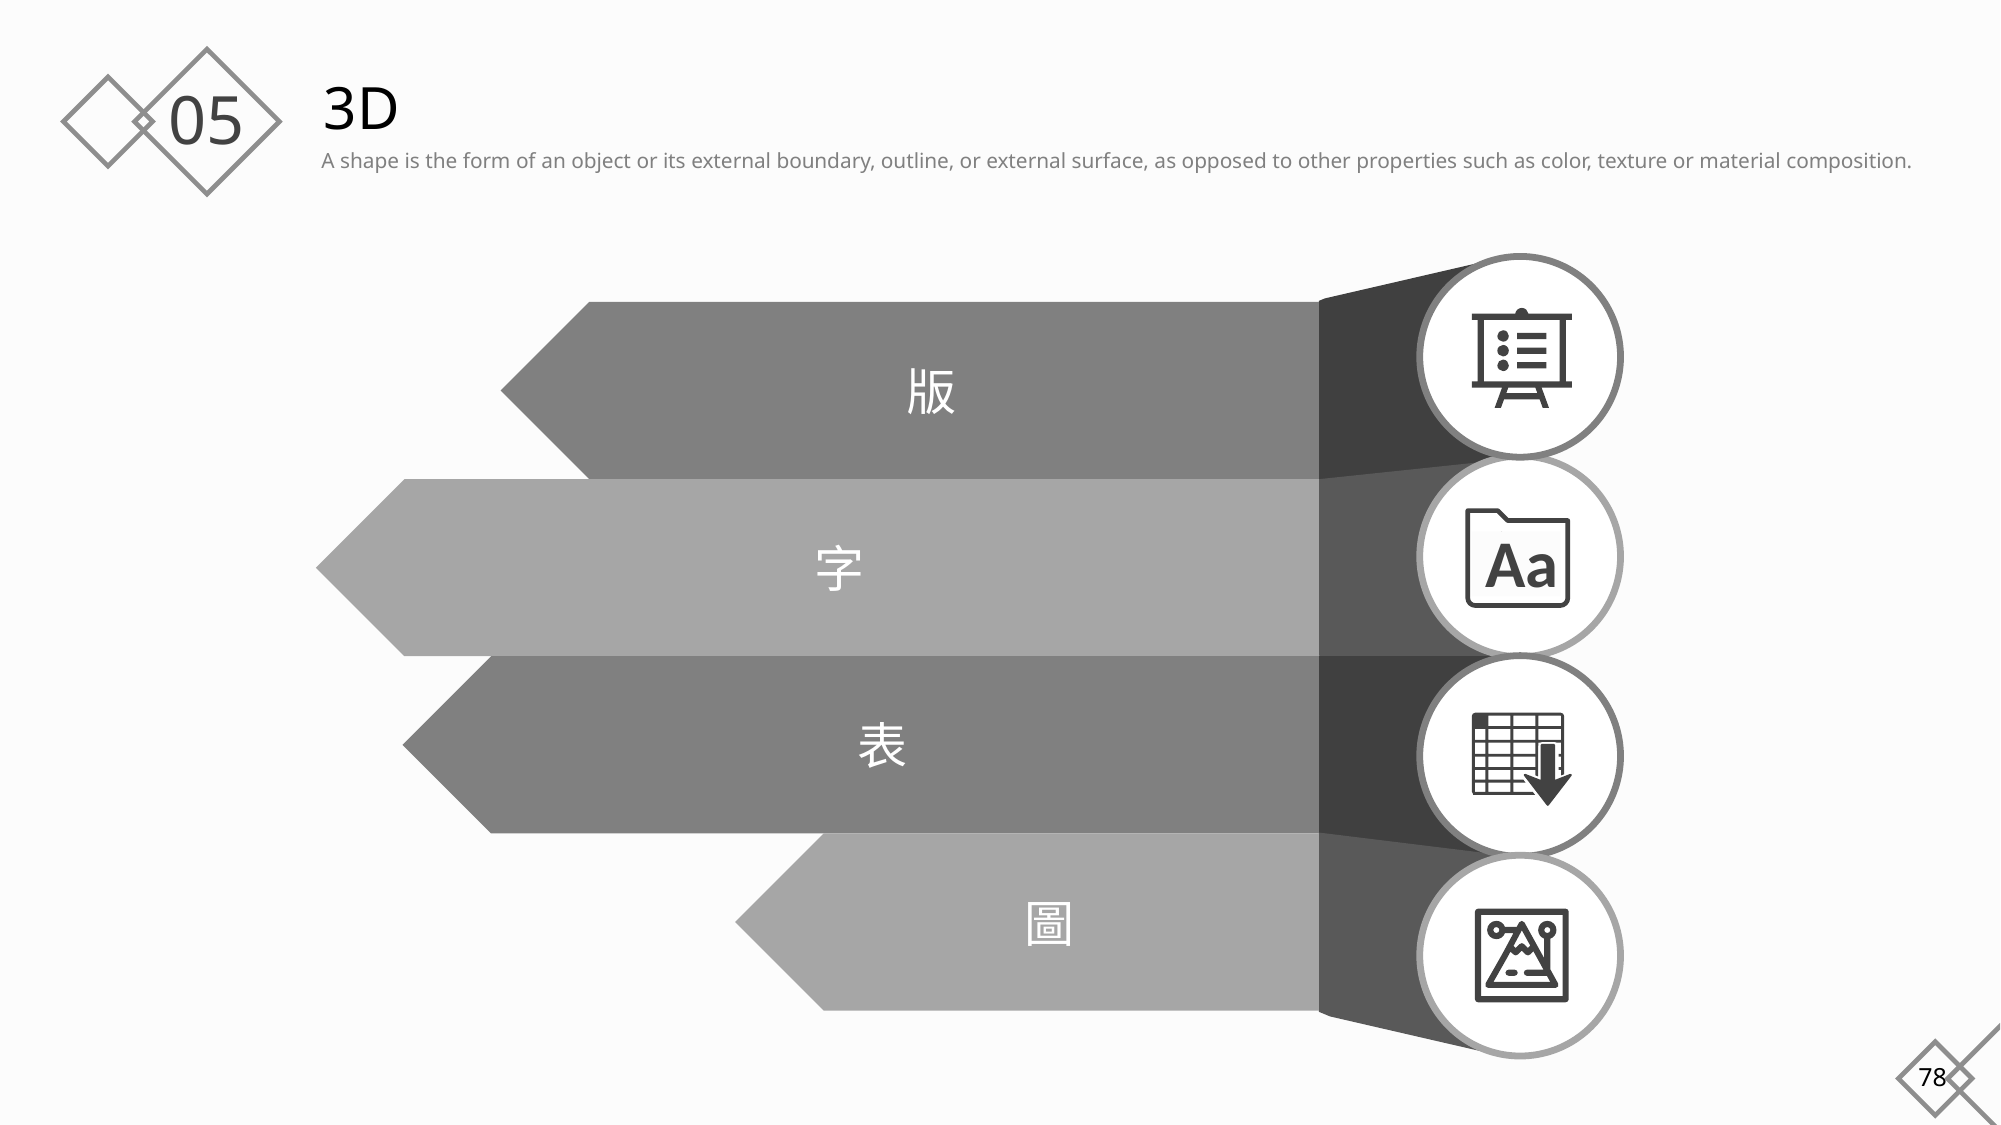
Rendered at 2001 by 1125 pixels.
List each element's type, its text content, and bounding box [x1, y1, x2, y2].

slide_number 78 [1900, 1048, 1966, 1109]
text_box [315, 256, 1621, 1057]
title 3D [309, 64, 1939, 150]
